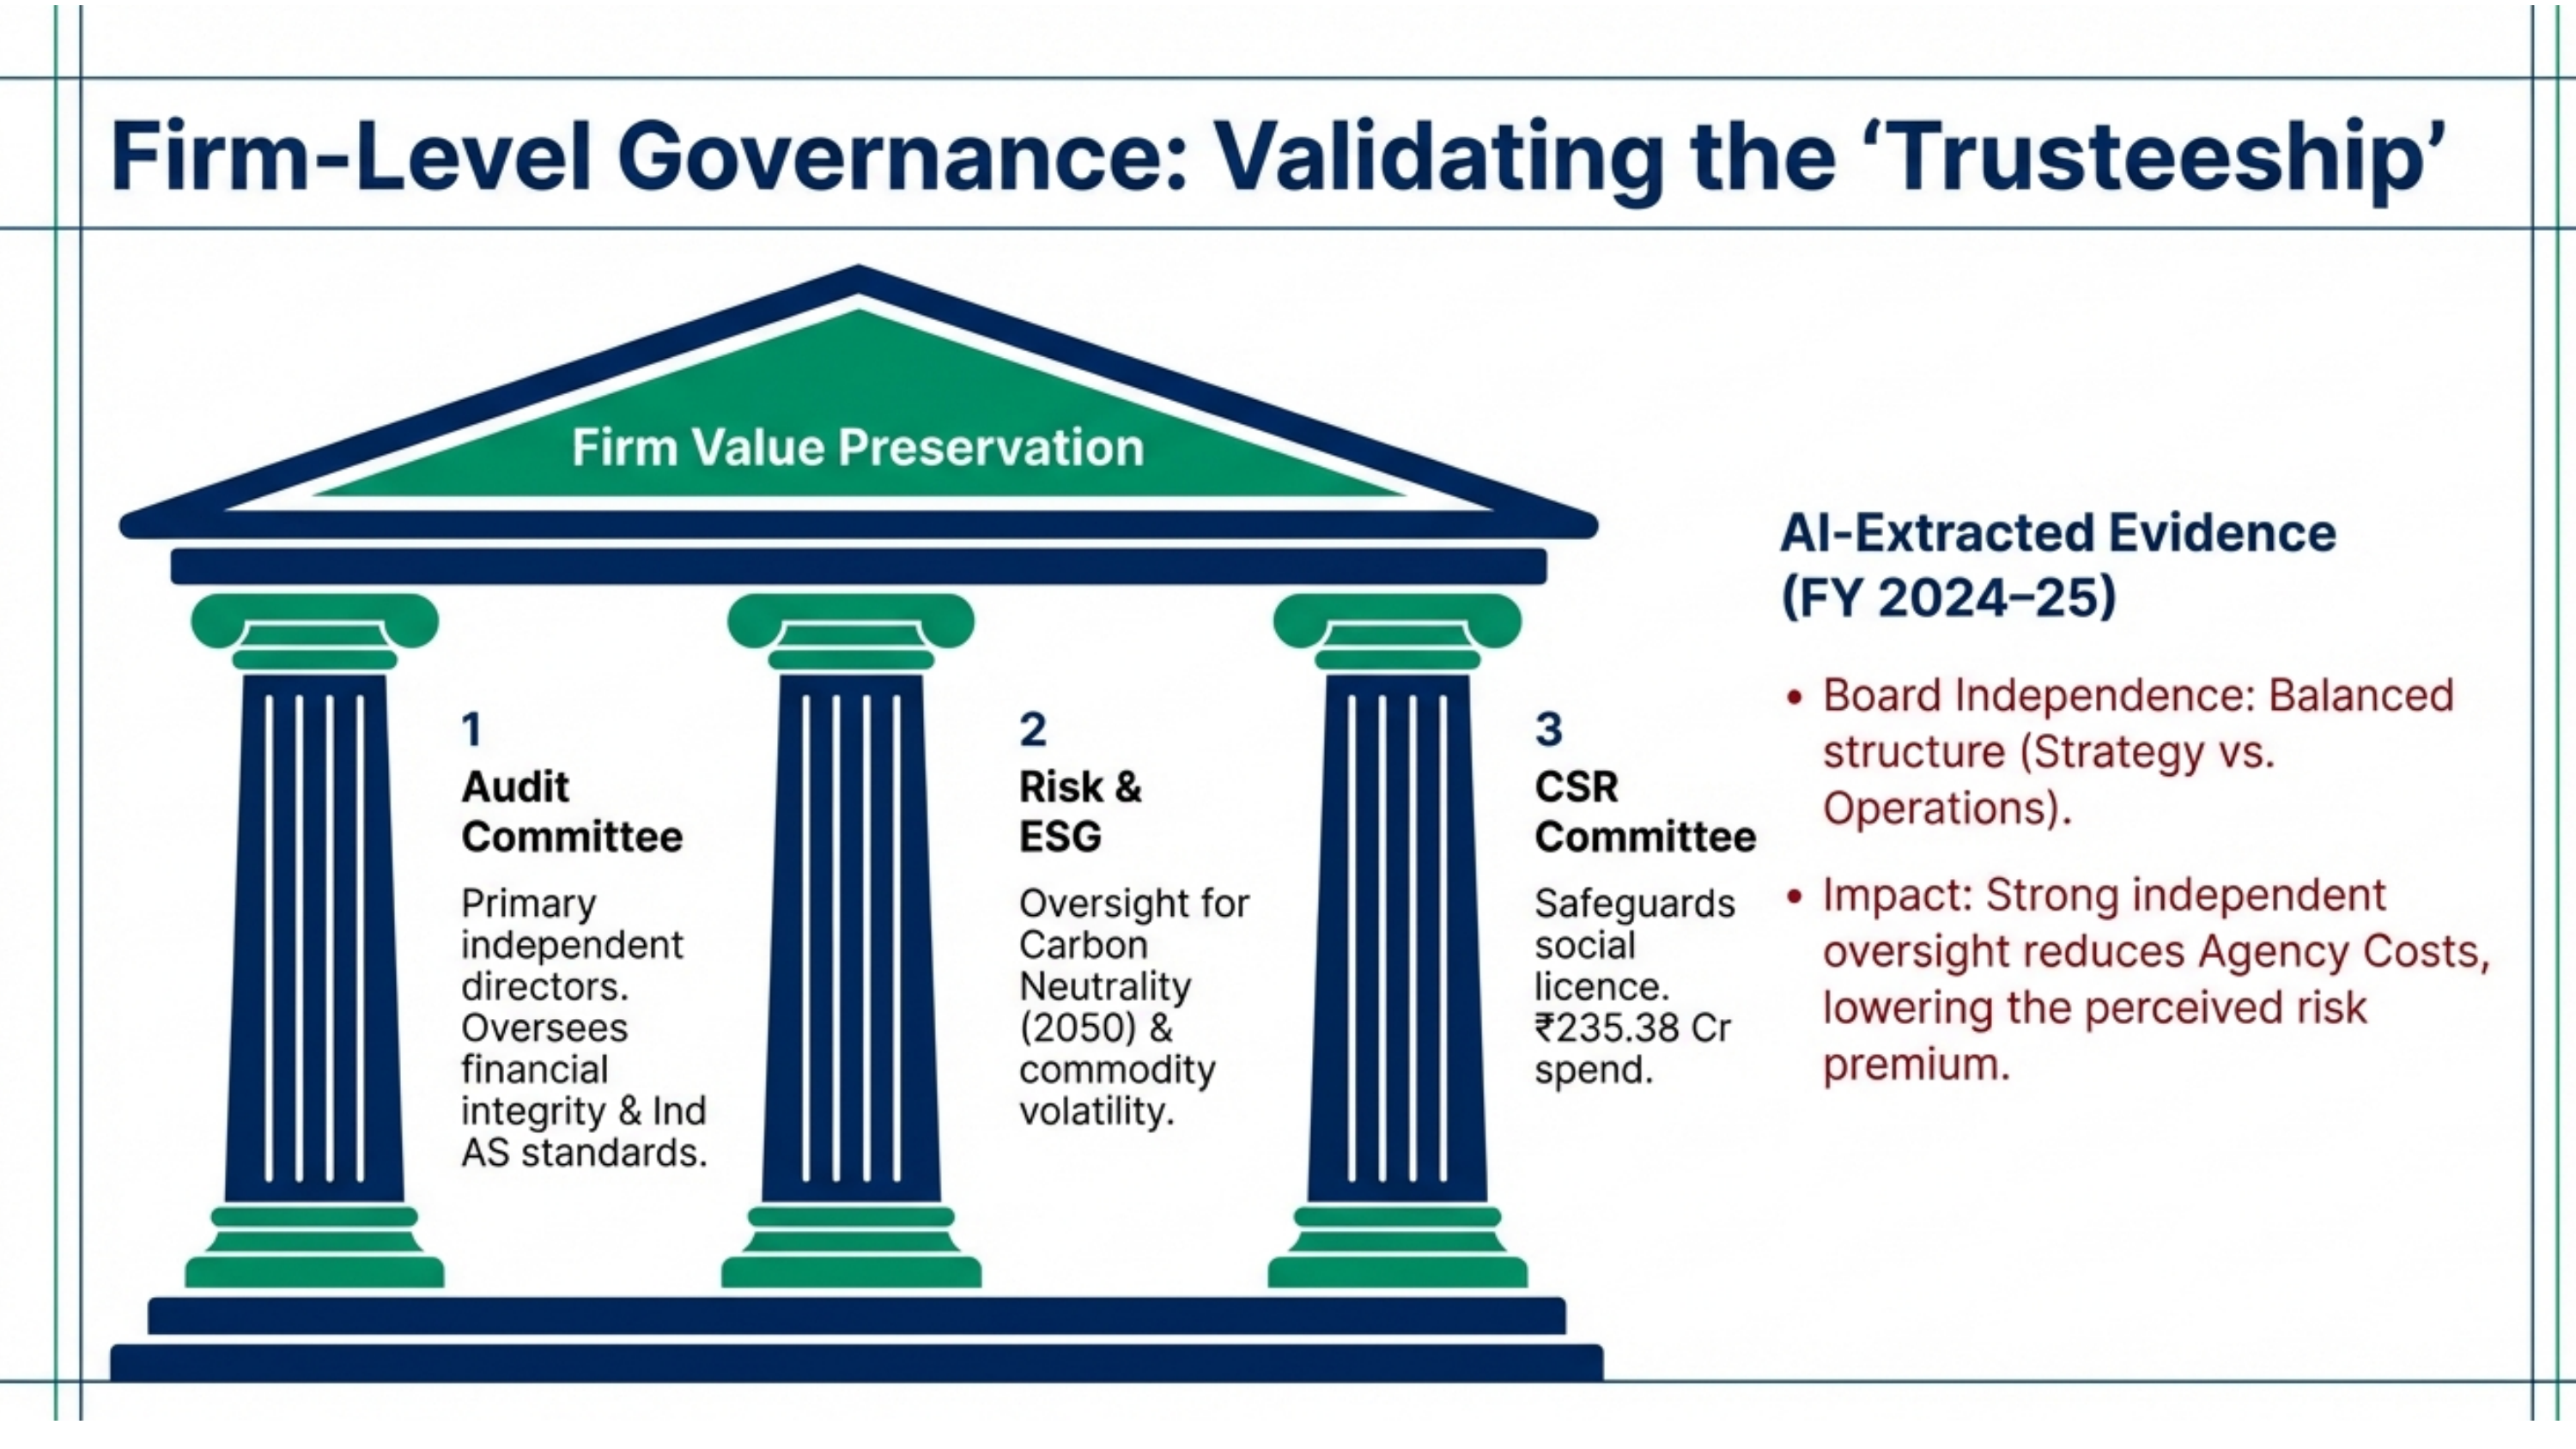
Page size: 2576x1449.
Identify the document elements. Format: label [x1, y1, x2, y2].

text_box [0, 5, 2576, 1422]
